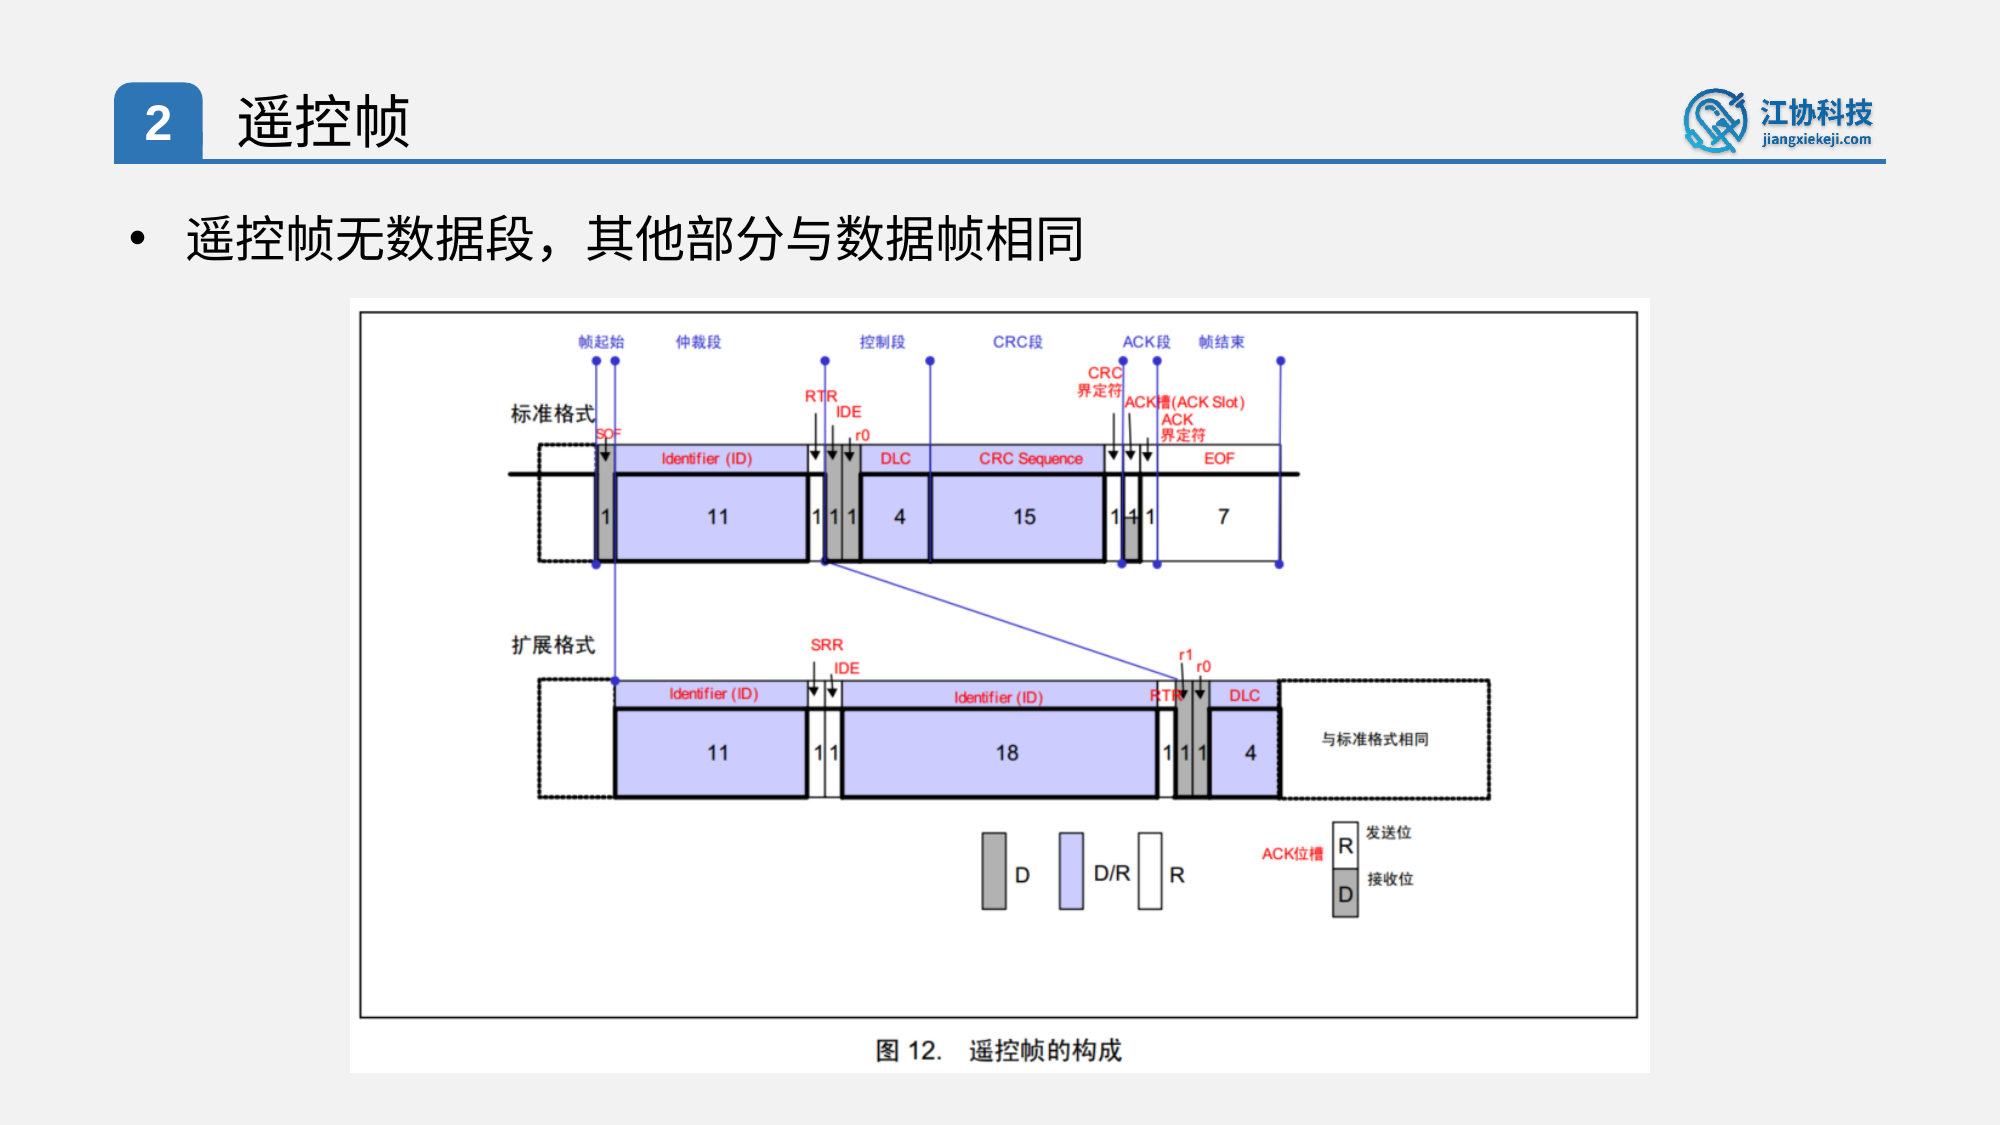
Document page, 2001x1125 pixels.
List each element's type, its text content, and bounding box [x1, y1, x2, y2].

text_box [114, 76, 1886, 166]
picture [350, 298, 1650, 1073]
text_box 遥控帧无数据段，其他部分与数据帧相同 [114, 200, 1886, 275]
